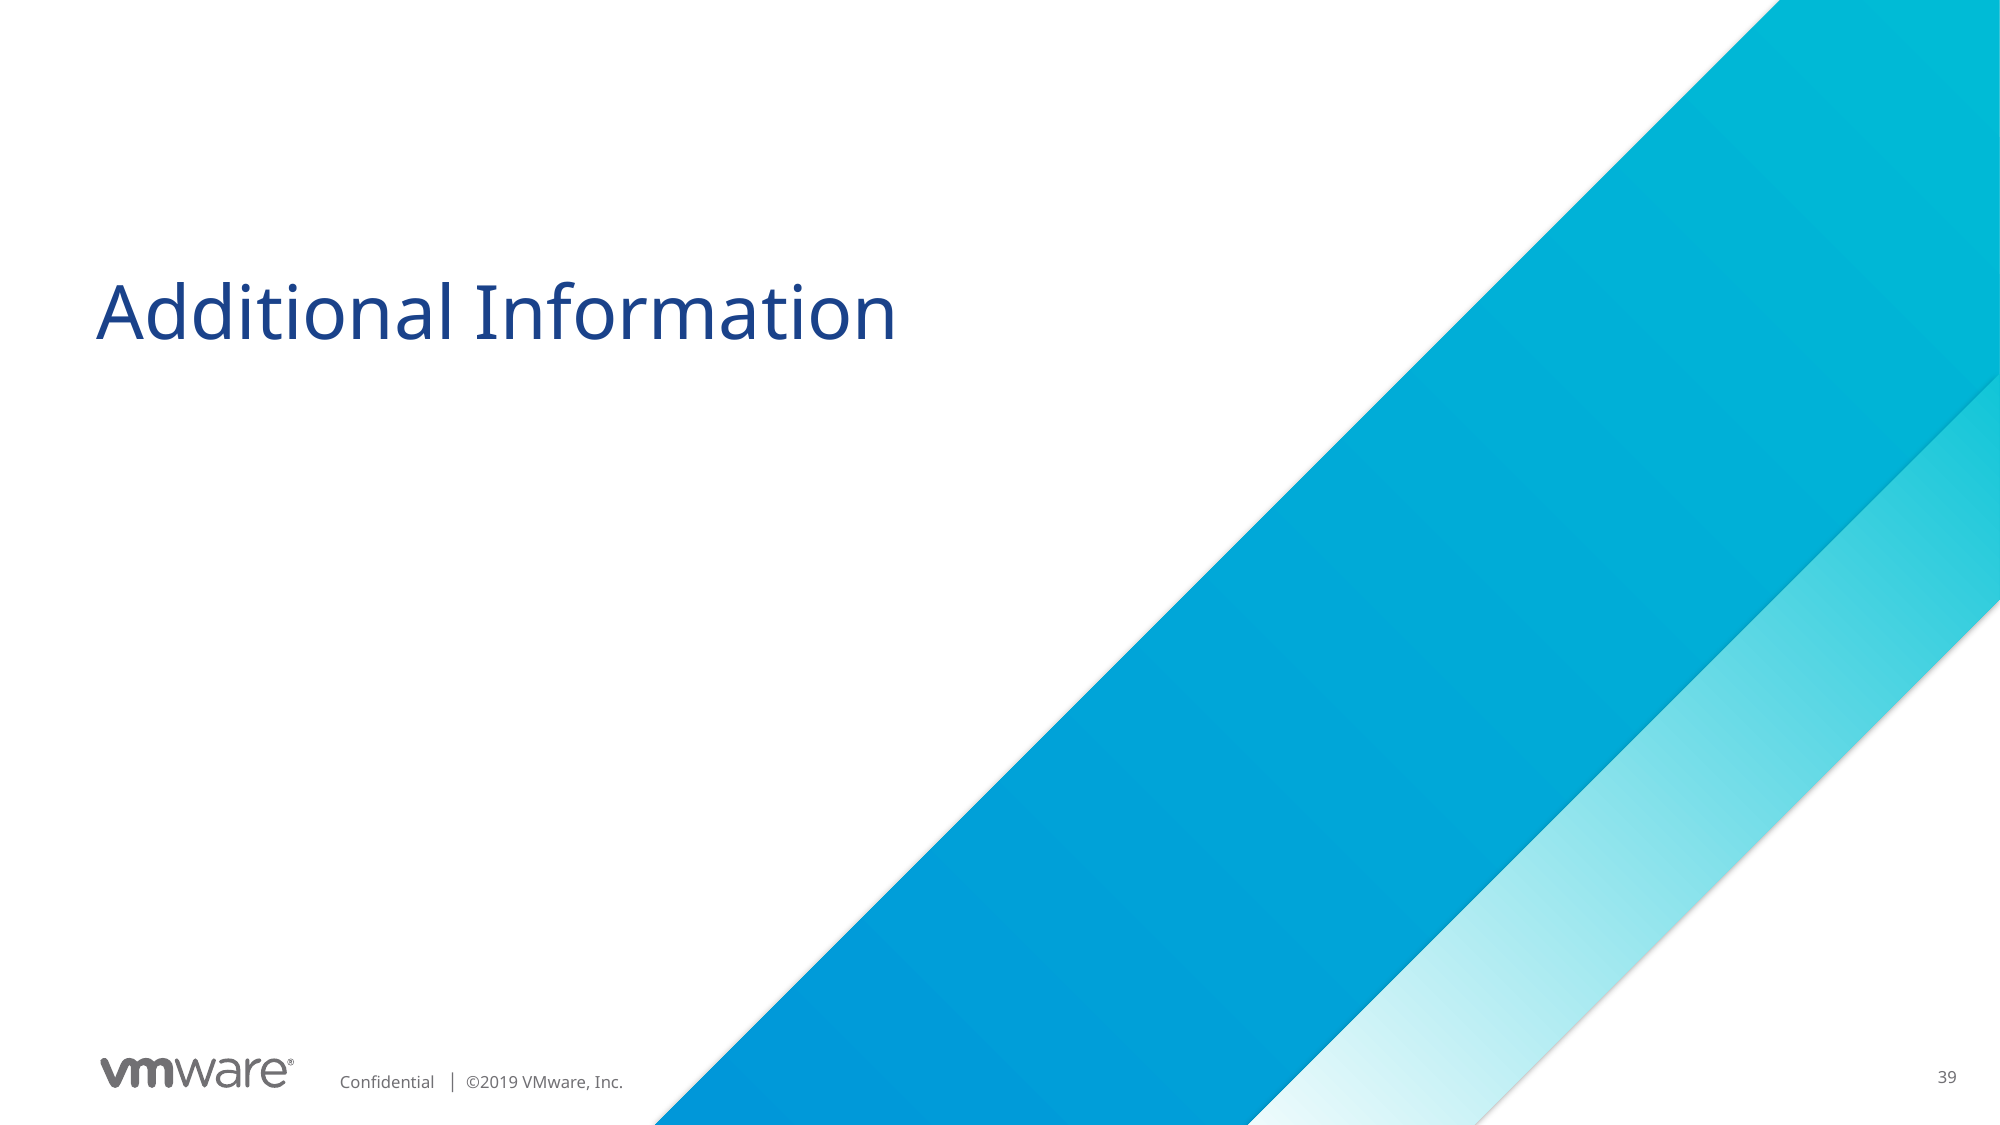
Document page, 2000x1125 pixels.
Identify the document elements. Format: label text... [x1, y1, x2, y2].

title Additional Information [96, 154, 1151, 356]
